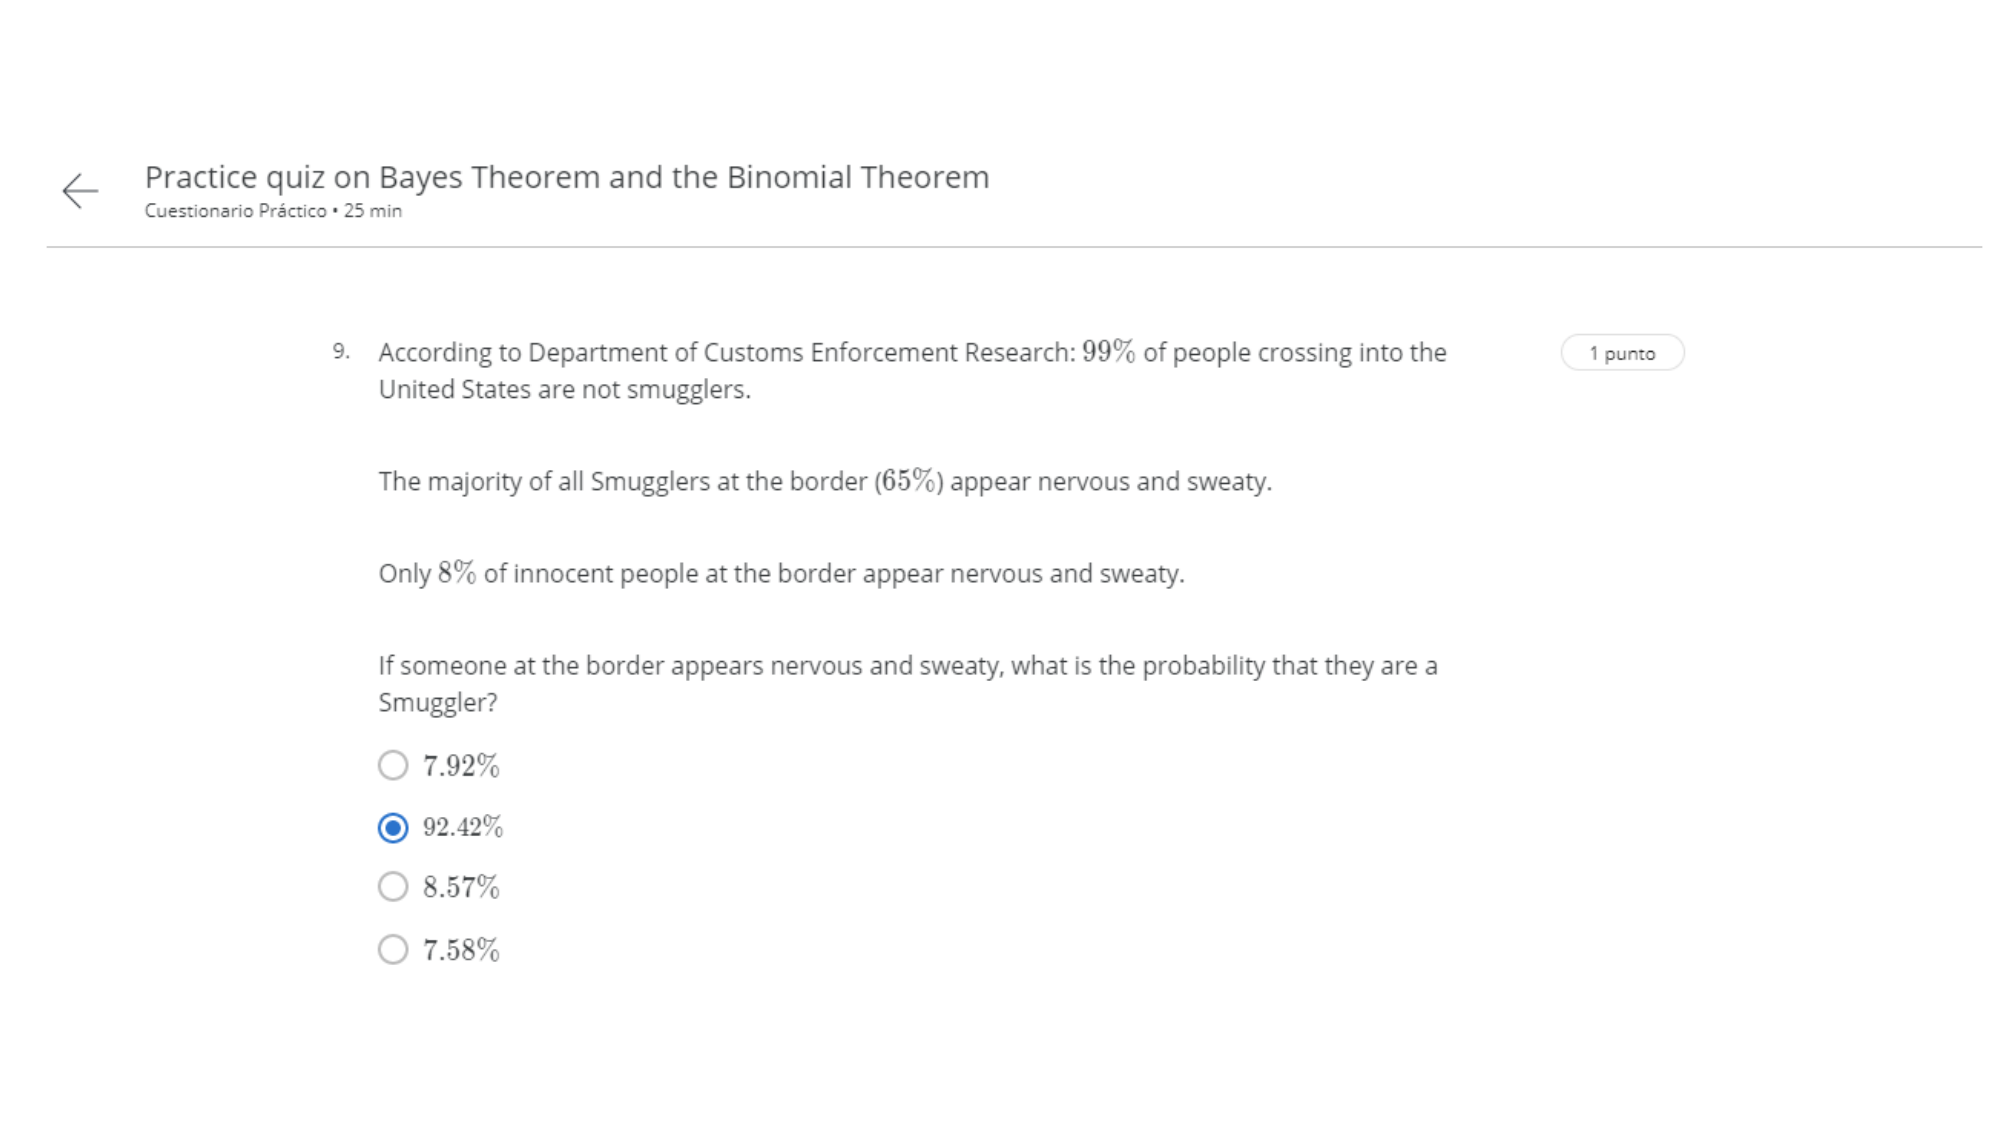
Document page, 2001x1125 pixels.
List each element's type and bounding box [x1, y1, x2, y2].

picture [46, 143, 1983, 996]
